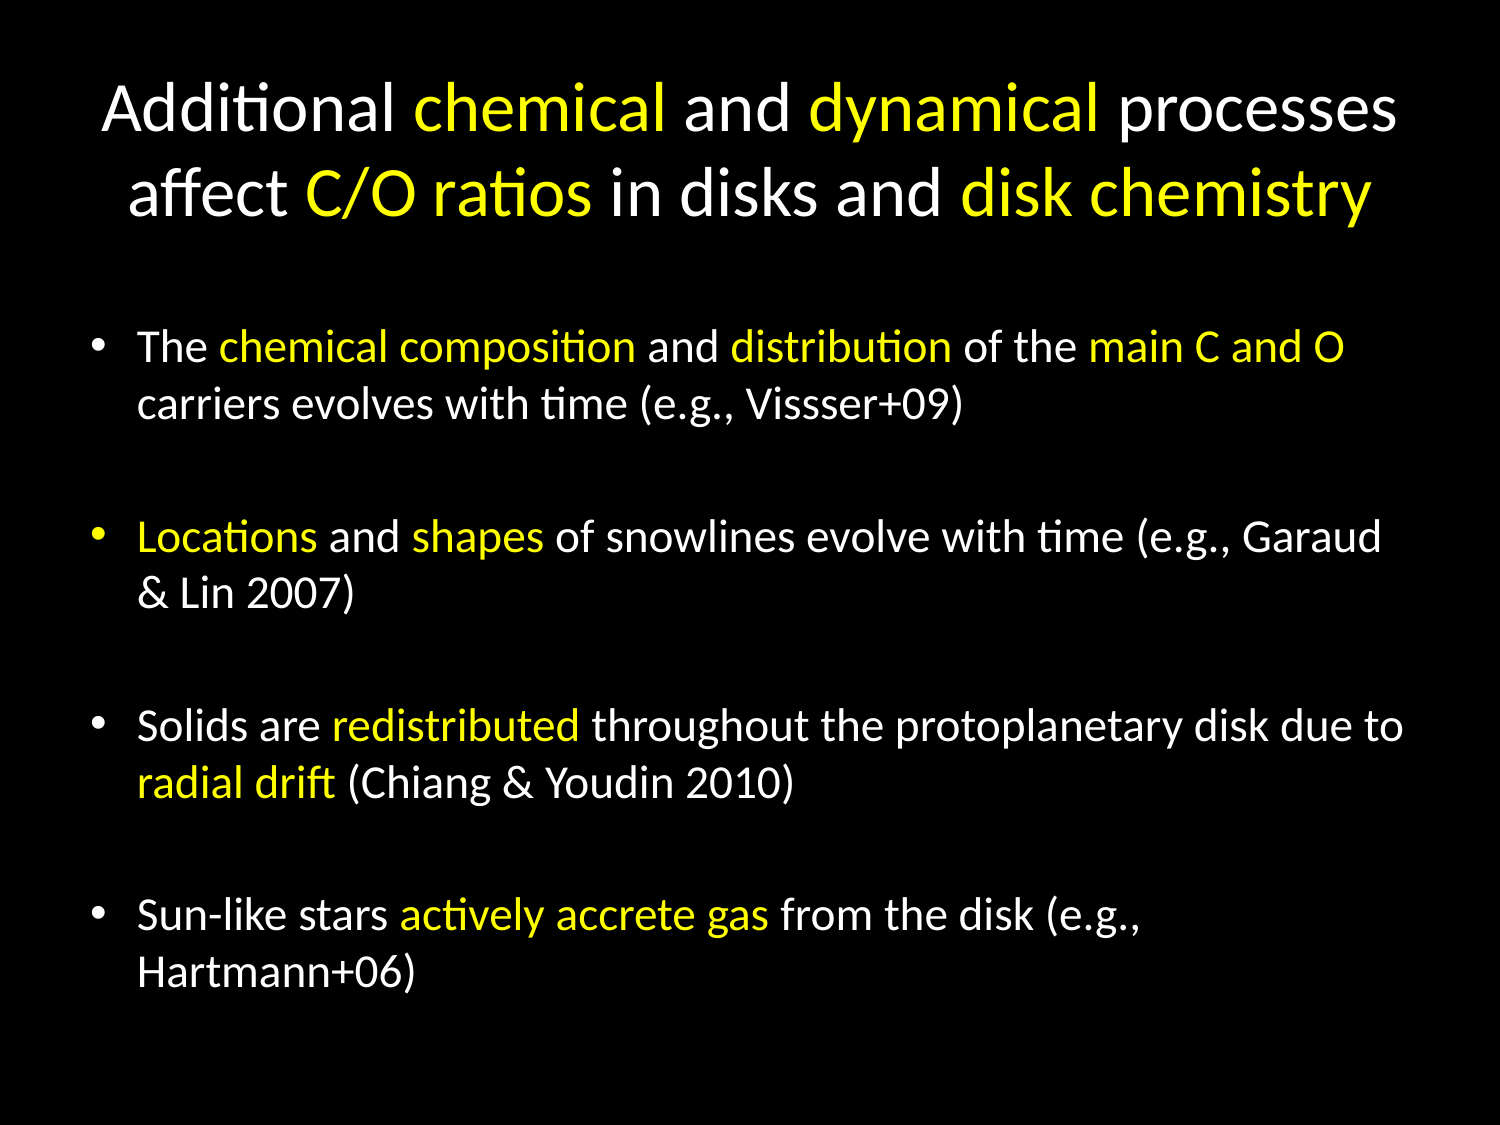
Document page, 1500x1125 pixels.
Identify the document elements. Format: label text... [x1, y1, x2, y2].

list The chemical composition and distribution of the main C and O carriers evolves with time (e.g., Vissser+09) Locations and shapes of snowlines evolve with time (e.g., Garaud & Lin 2007) Solids are redistributed throughout the protoplanetary disk due to radial drift (Chiang & Youdin 2010) Sun-like stars actively accrete gas from the disk (e.g., Hartmann+06) [75, 307, 1425, 1005]
title Additional chemical and dynamical processes affect C/O ratios in disks and disk chemistry [75, 51, 1425, 240]
